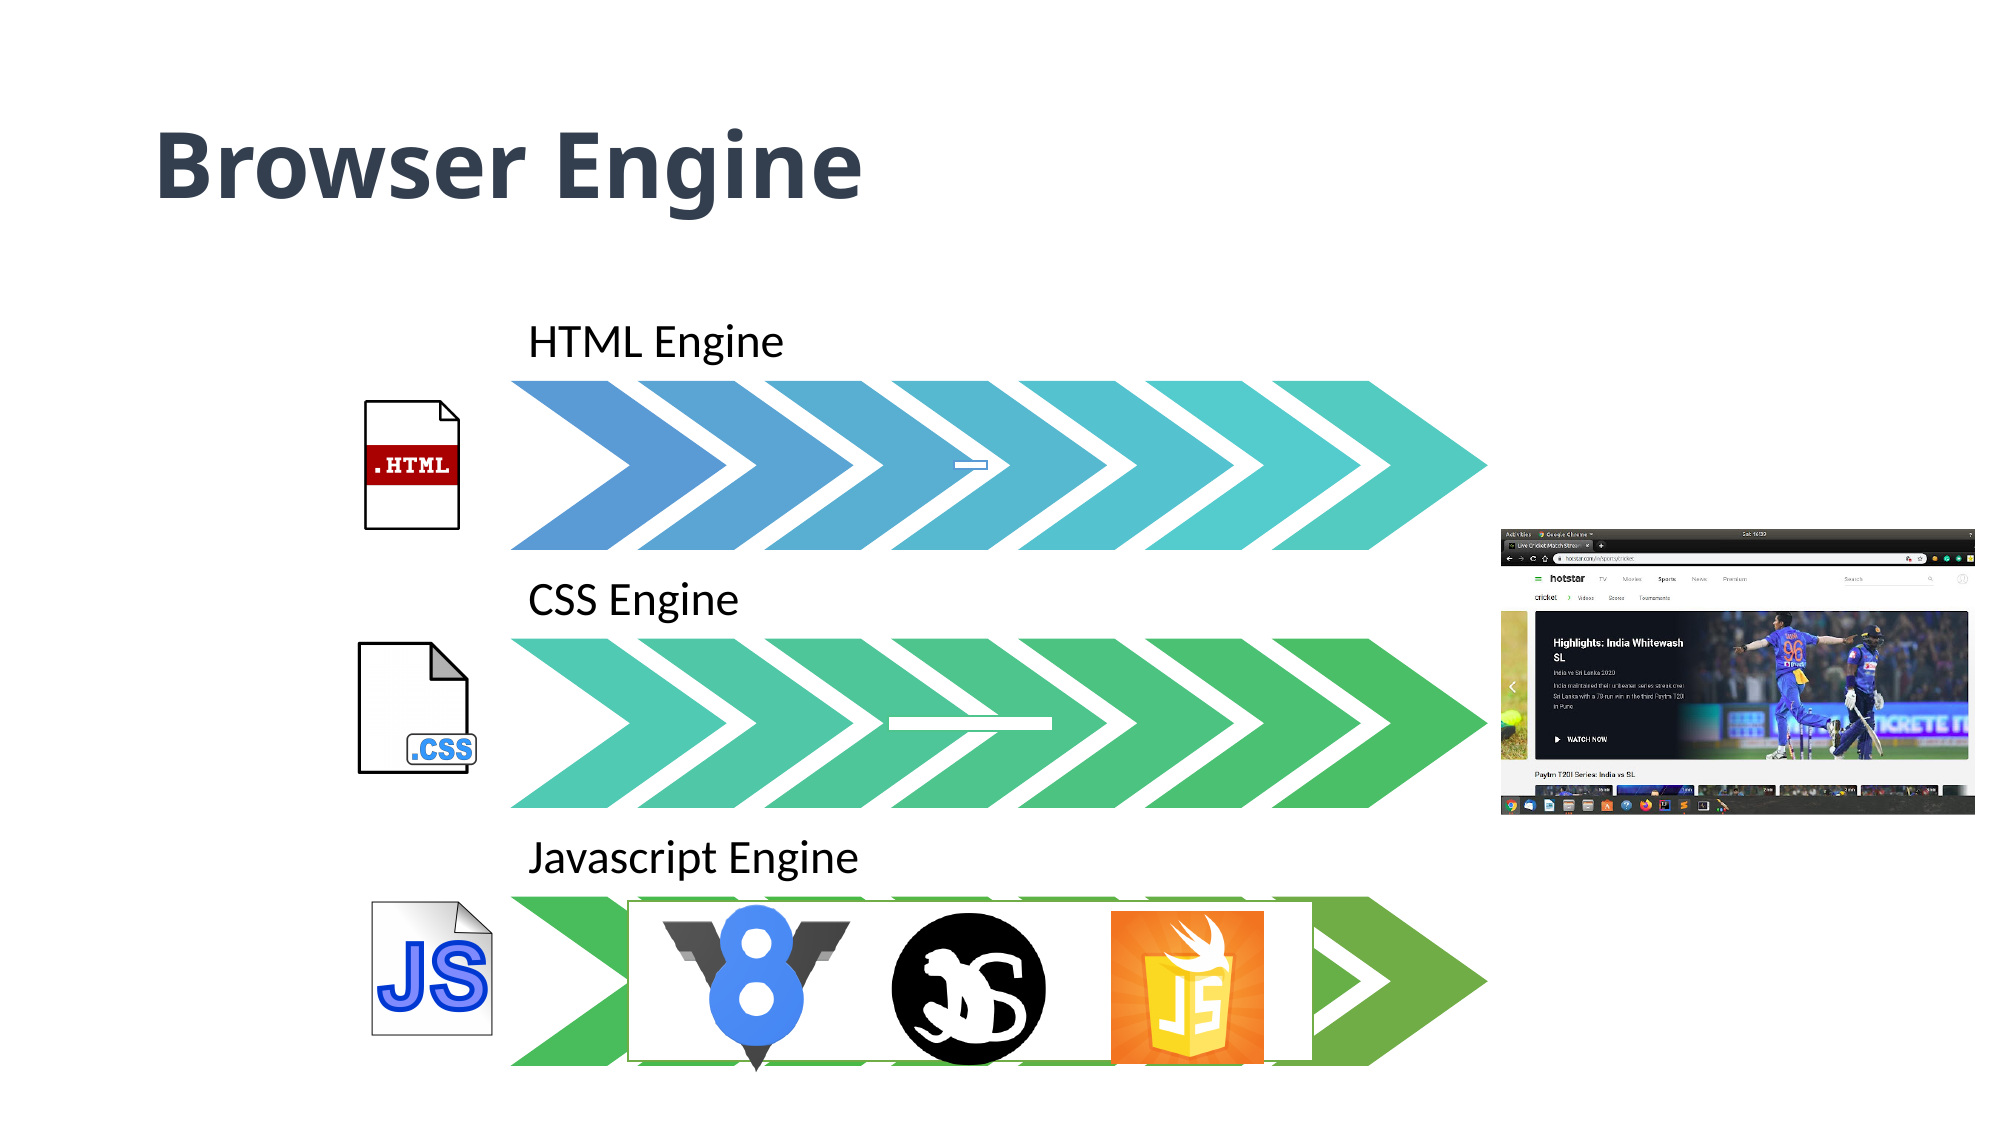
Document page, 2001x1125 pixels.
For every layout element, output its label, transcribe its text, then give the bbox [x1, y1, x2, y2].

picture [889, 908, 1048, 1067]
picture [1501, 529, 1975, 826]
title Browser Engine [137, 59, 1863, 278]
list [137, 299, 1863, 1066]
picture [347, 631, 477, 774]
picture [364, 901, 500, 1036]
picture [1111, 911, 1264, 1064]
picture [656, 887, 856, 1088]
picture [347, 401, 477, 530]
